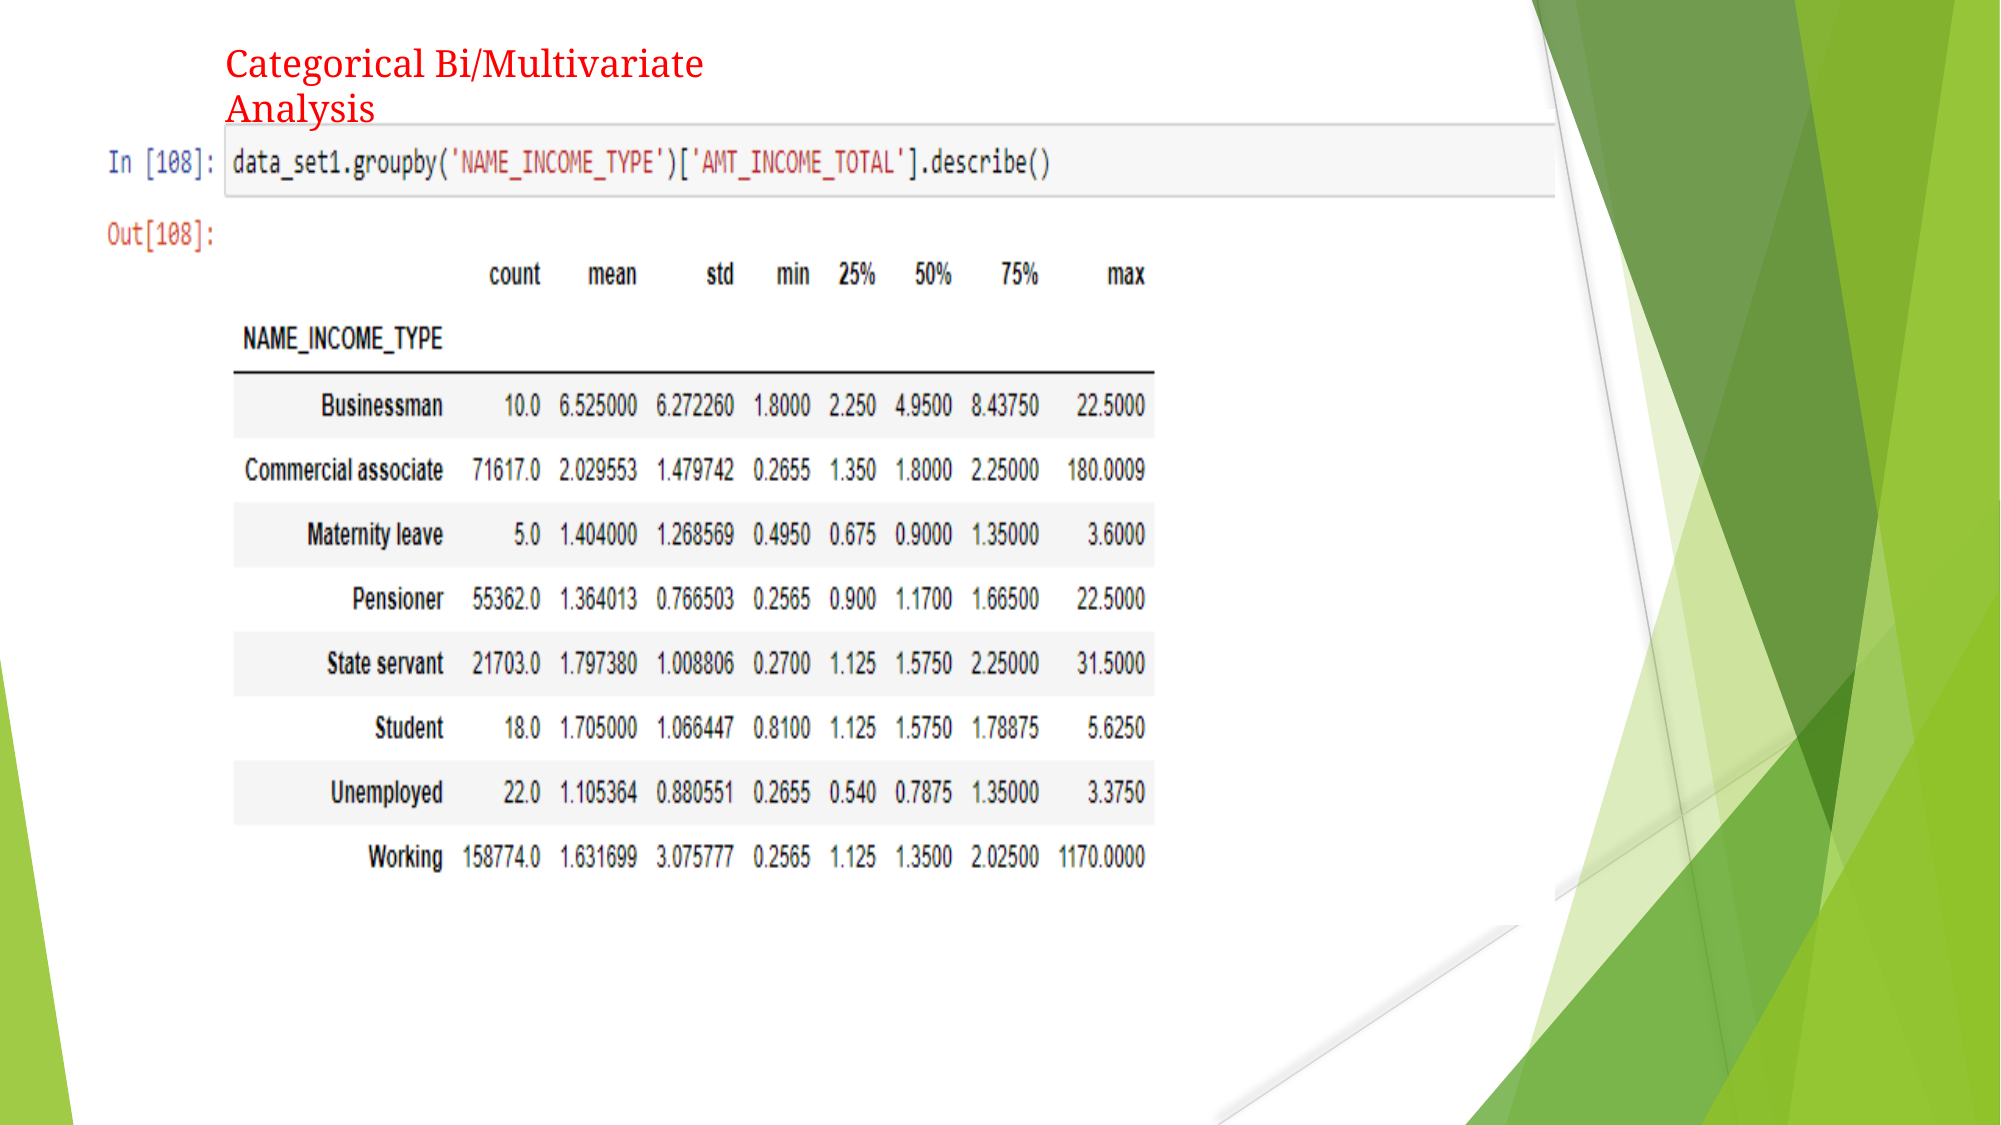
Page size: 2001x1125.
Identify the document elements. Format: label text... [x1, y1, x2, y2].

text_box Categorical Bi/Multivariate Analysis [210, 32, 849, 108]
picture [90, 109, 1556, 926]
